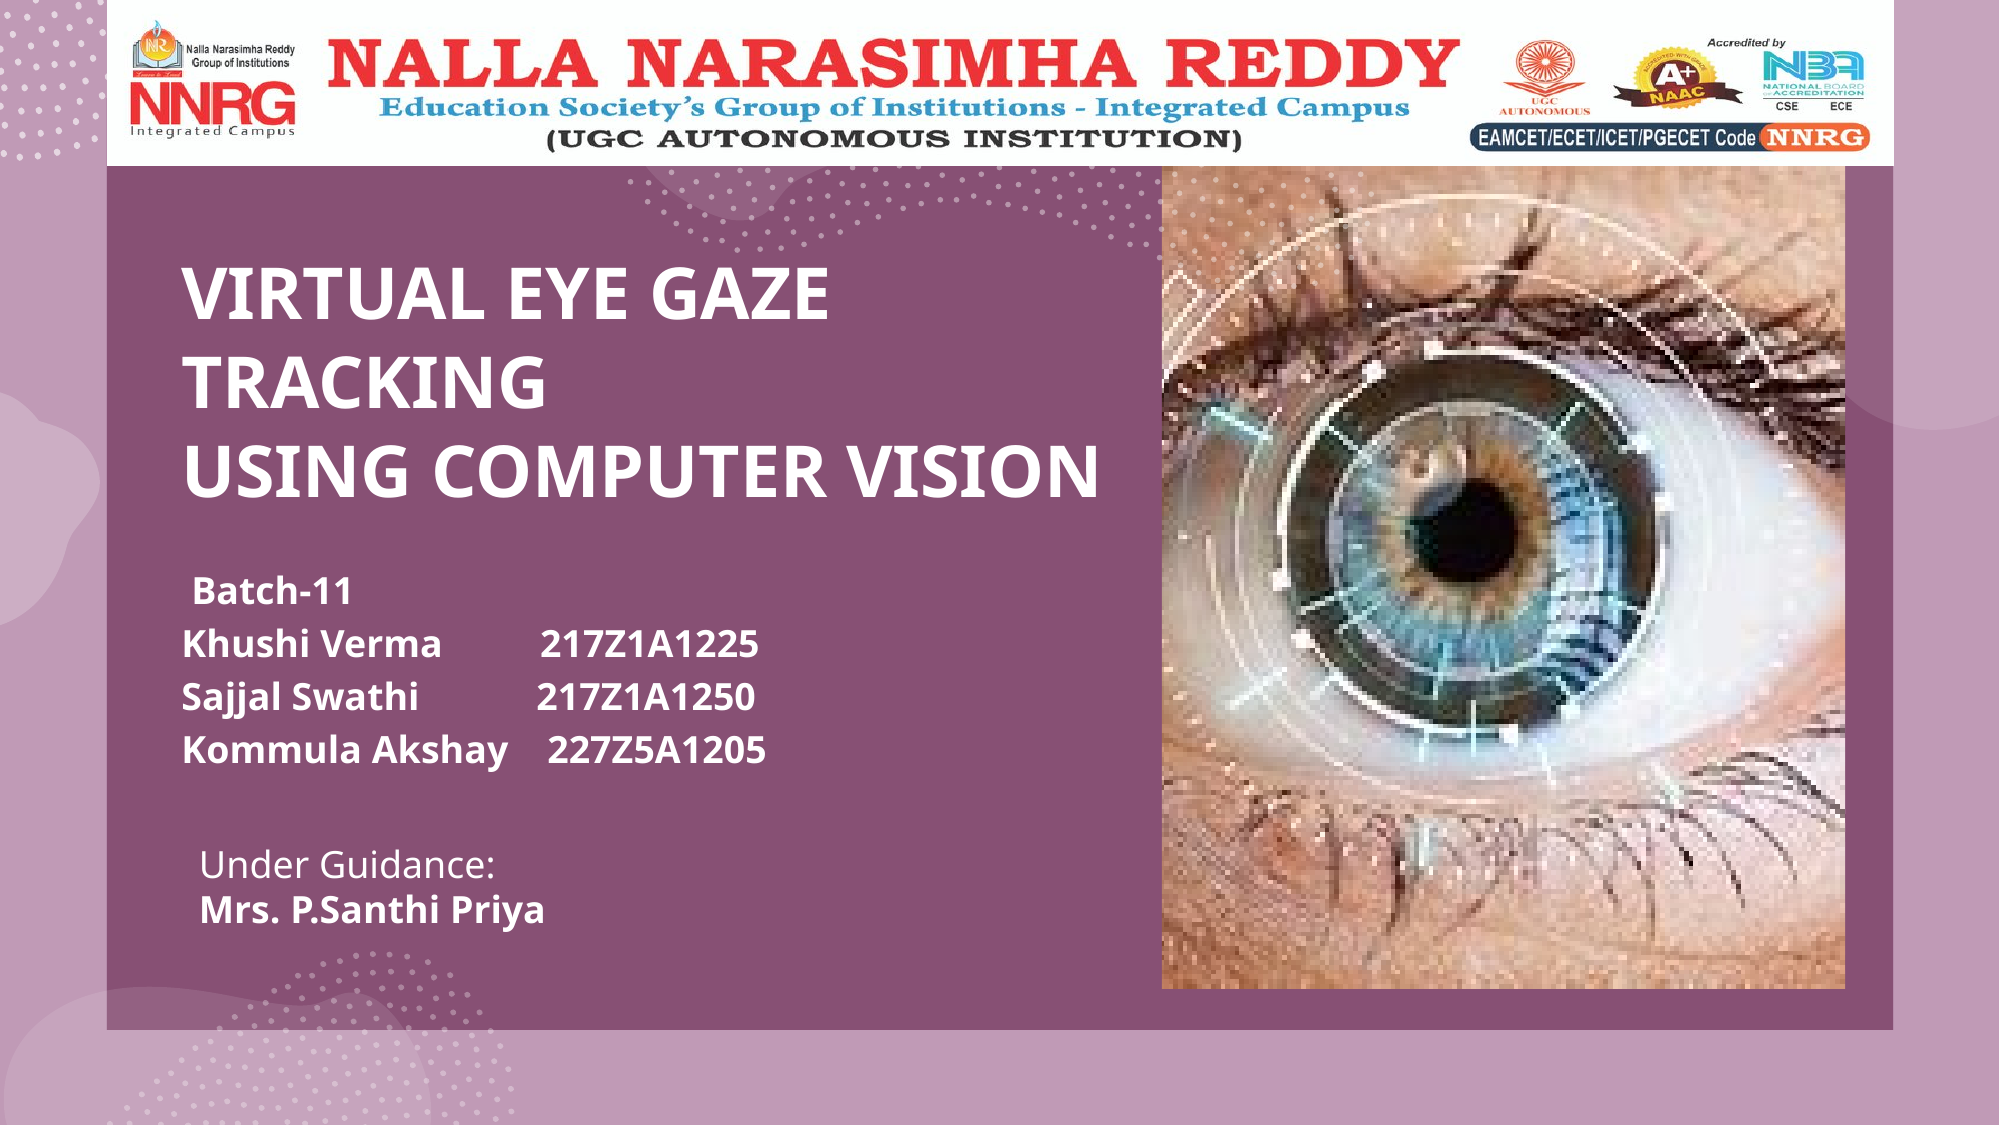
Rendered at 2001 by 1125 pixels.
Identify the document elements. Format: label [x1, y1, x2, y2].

text_box [0, 0, 2000, 1125]
picture [107, 0, 1895, 167]
